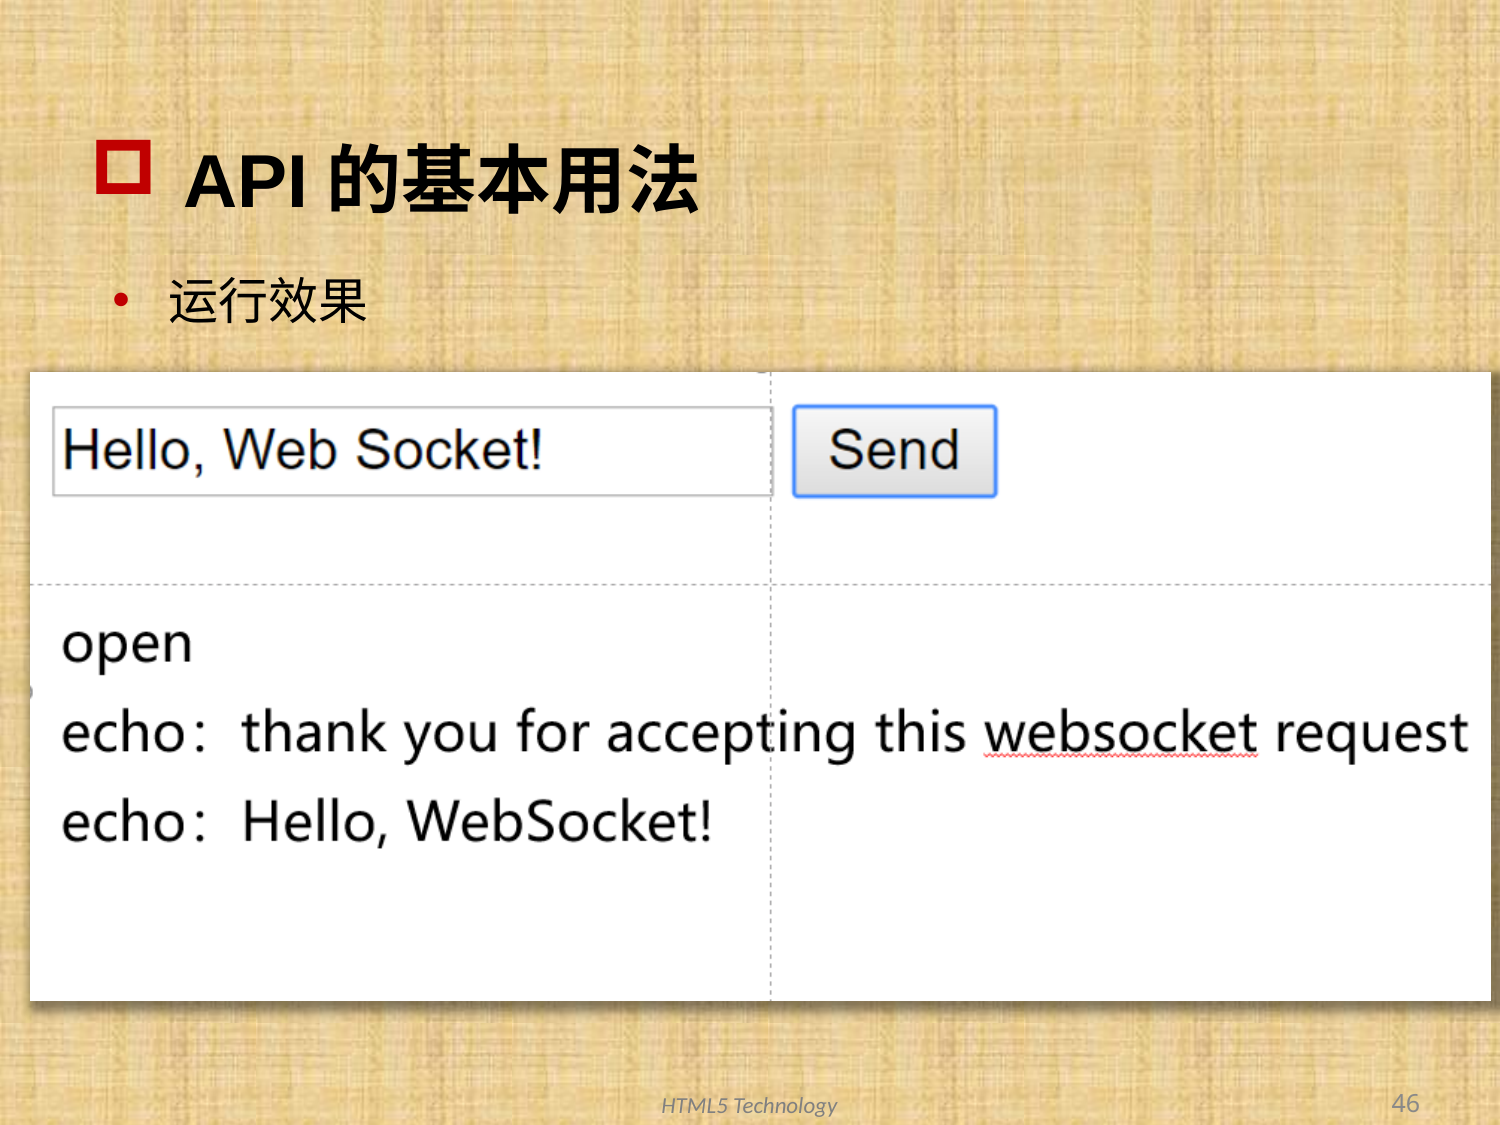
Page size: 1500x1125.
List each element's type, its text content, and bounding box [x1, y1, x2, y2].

text_box 运行效果 [97, 252, 1402, 337]
title API的基本用法 [75, 124, 1491, 271]
slide_number 46 [1097, 1082, 1436, 1125]
picture [0, 0, 1500, 1125]
footer HTML5 Technology [482, 1083, 1017, 1125]
